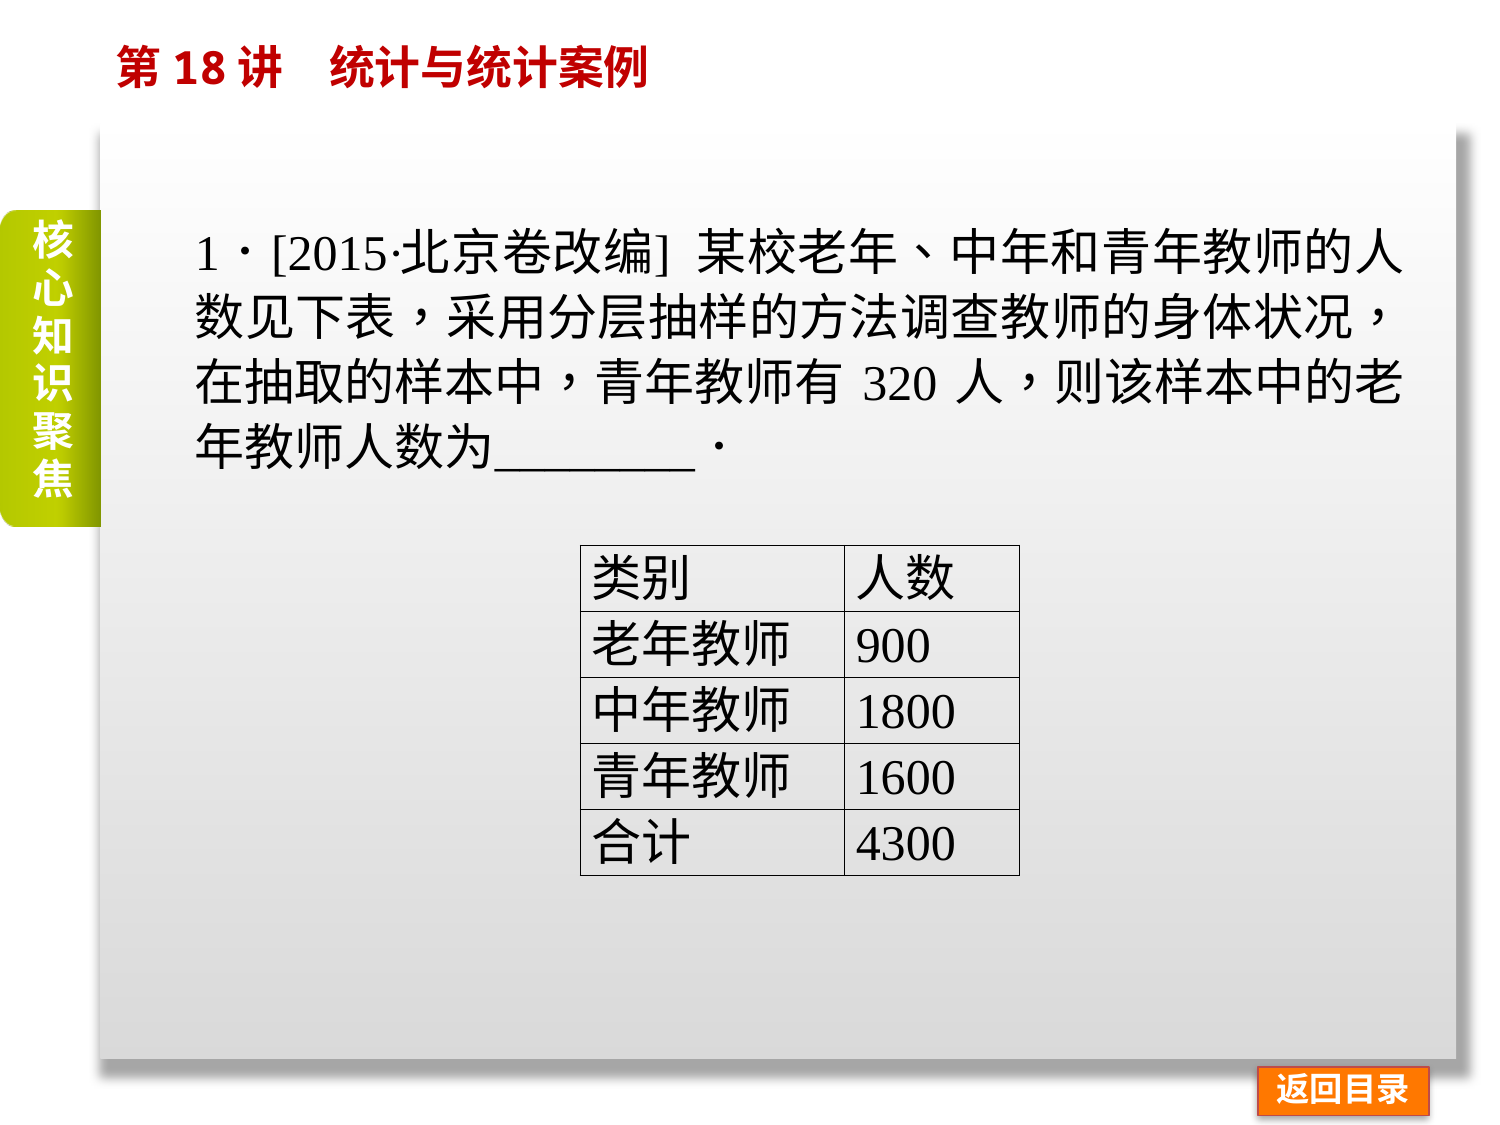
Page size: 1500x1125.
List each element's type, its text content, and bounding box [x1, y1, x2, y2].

title 第18讲 统计与统计案例 [100, 27, 1199, 106]
text_box 返回目录 [1257, 1066, 1430, 1116]
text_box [182, 219, 1417, 909]
picture [0, 210, 101, 528]
